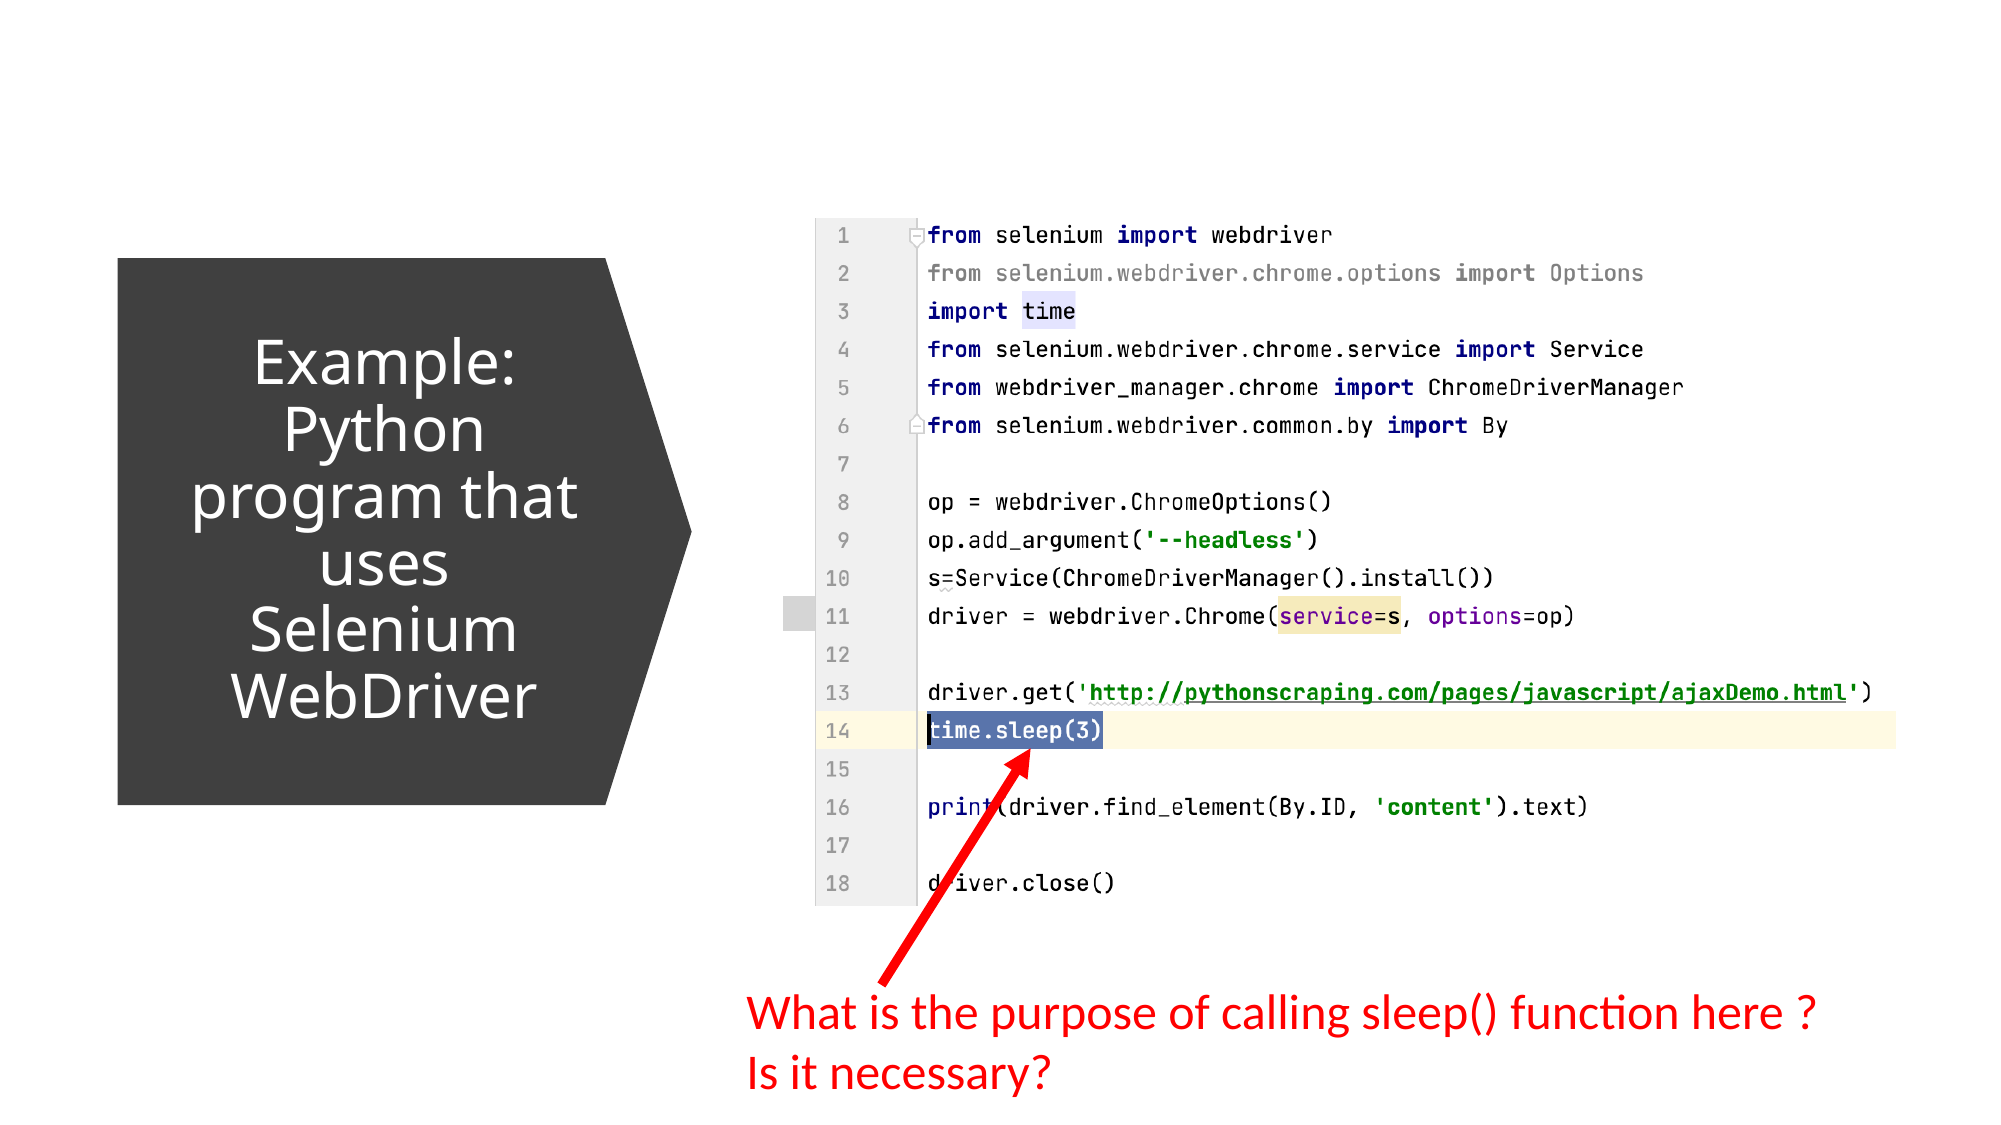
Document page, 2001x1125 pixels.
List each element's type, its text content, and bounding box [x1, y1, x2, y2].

text_box Example: Python program that uses Selenium WebDriver [168, 322, 601, 741]
text_box What is the purpose of calling sleep() function here ? Is it necessary? [731, 971, 1908, 1107]
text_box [881, 748, 1031, 985]
text_box [116, 257, 693, 807]
picture [783, 218, 1896, 906]
